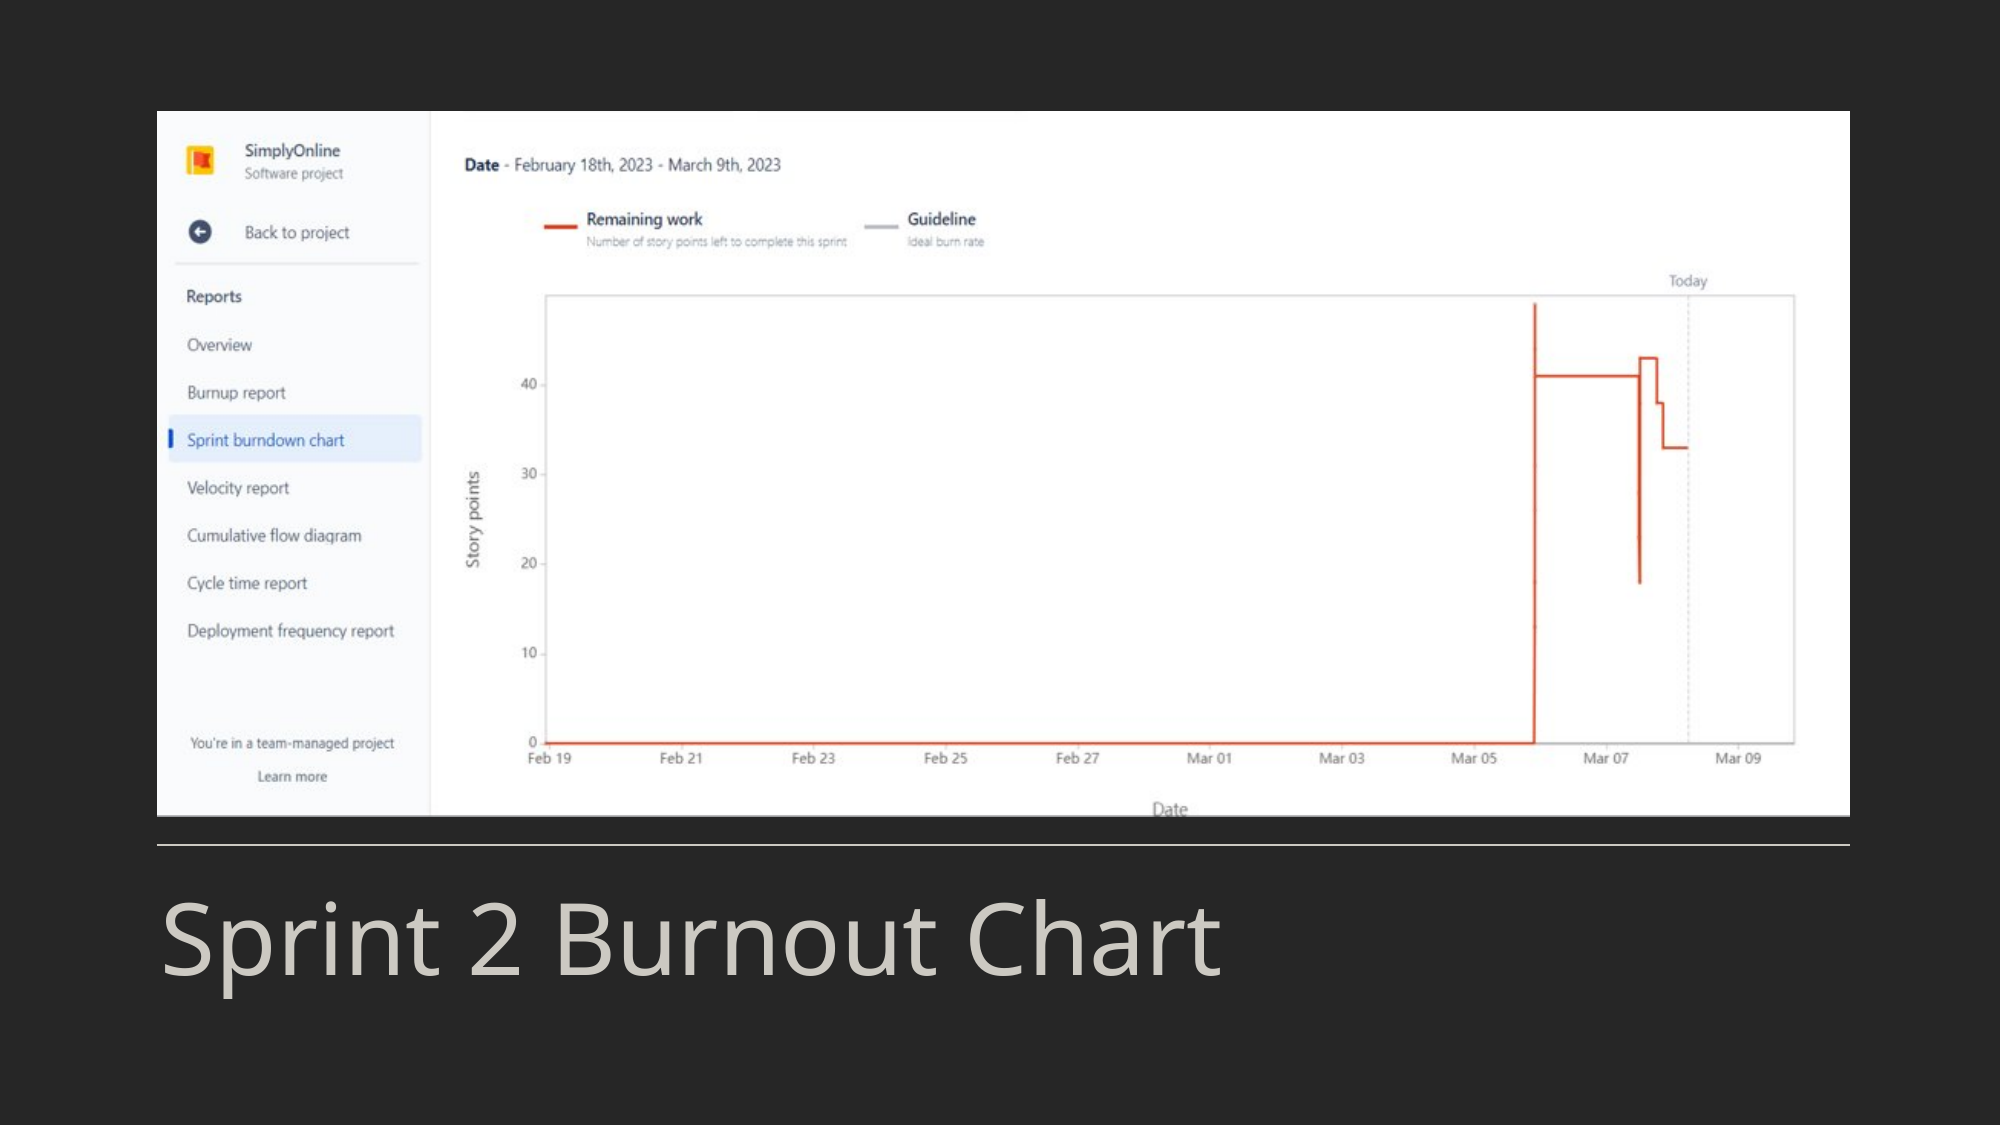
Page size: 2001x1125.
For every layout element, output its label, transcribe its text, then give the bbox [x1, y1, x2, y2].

picture [157, 111, 1850, 818]
text_box Sprint 2 Burnout Chart [145, 854, 1850, 1016]
text_box [0, 0, 2000, 1125]
